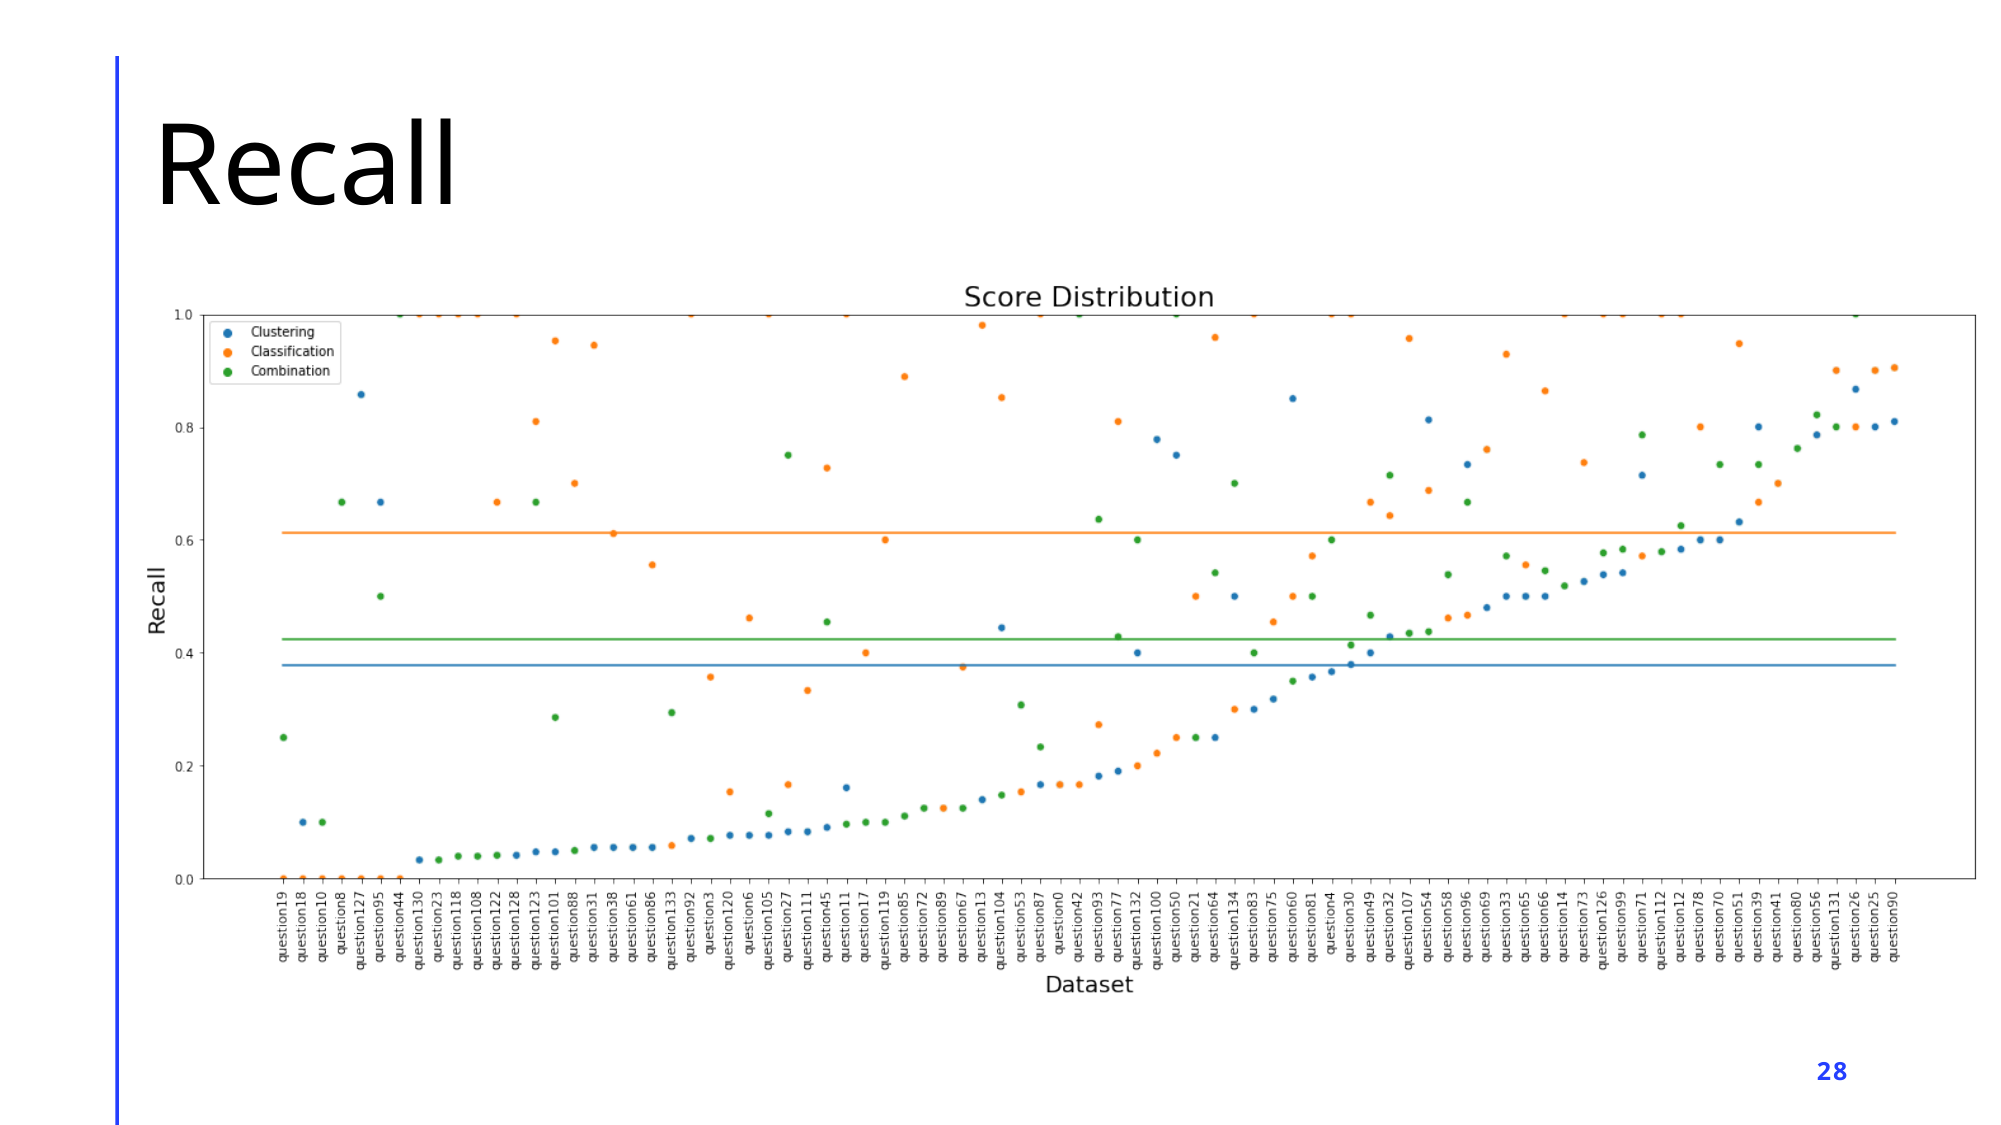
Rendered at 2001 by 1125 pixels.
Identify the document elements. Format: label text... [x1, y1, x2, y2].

title Recall [137, 59, 1863, 277]
slide_number 28 [1412, 1042, 1863, 1103]
picture [137, 277, 1984, 1007]
